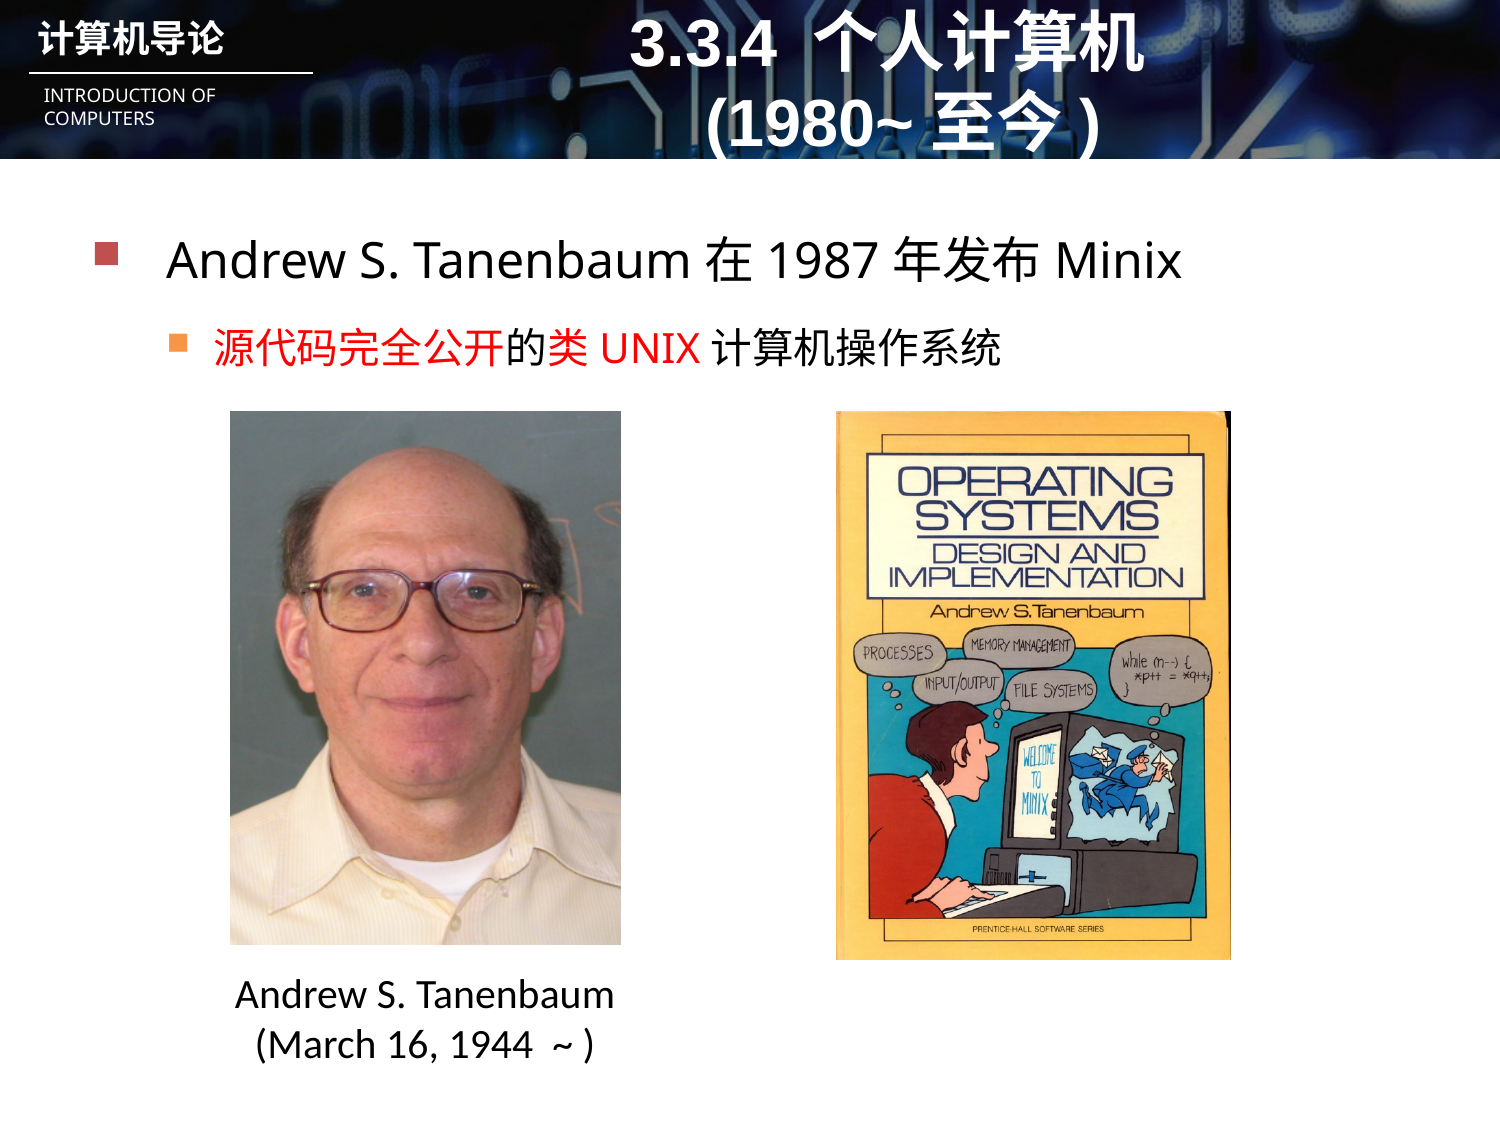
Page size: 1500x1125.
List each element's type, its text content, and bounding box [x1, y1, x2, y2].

list Andrew S. Tanenbaum在1987年发布Minix 源代码完全公开的类UNIX计算机操作系统 [76, 190, 1500, 1077]
picture [836, 411, 1231, 960]
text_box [229, 411, 621, 1049]
picture [0, 0, 1500, 159]
title 3.3.4 个人计算机 (1980~至今) [419, 21, 1282, 138]
